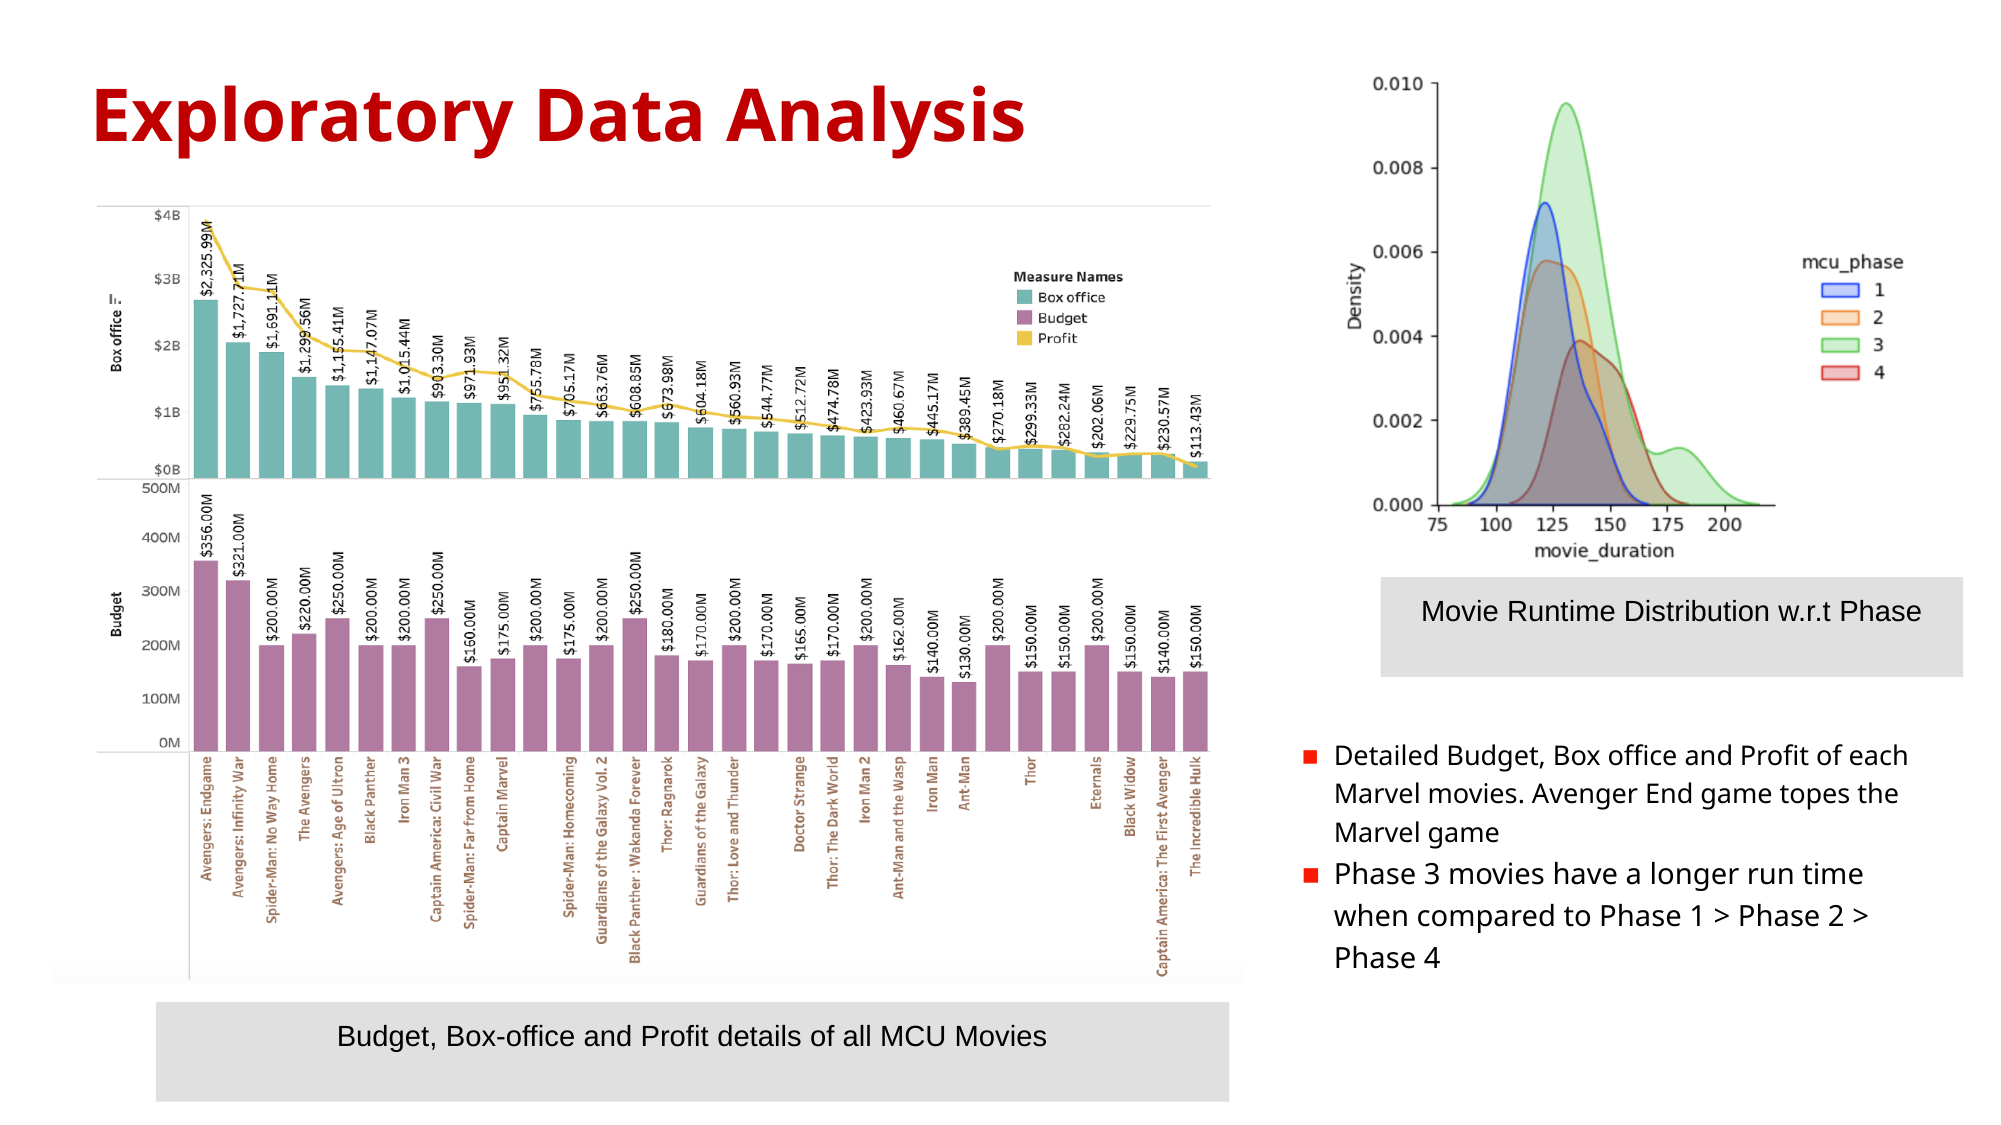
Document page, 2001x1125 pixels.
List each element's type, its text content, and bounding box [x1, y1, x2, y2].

picture [1331, 62, 1915, 572]
text_box Movie Runtime Distribution w.r.t Phase [1380, 577, 1964, 677]
picture [52, 193, 1243, 983]
text_box Budget, Box-office and Profit details of all MCU Movies [155, 1001, 1230, 1102]
text_box Exploratory Data Analysis [52, 43, 1763, 194]
text_box Detailed Budget, Box office and Profit of each Marvel movies. Avenger End game topes the Marvel game Phase 3 movies have a longer run time when compared to Phase 1 > Phase 2 > Phase 4 [1281, 683, 1944, 1067]
